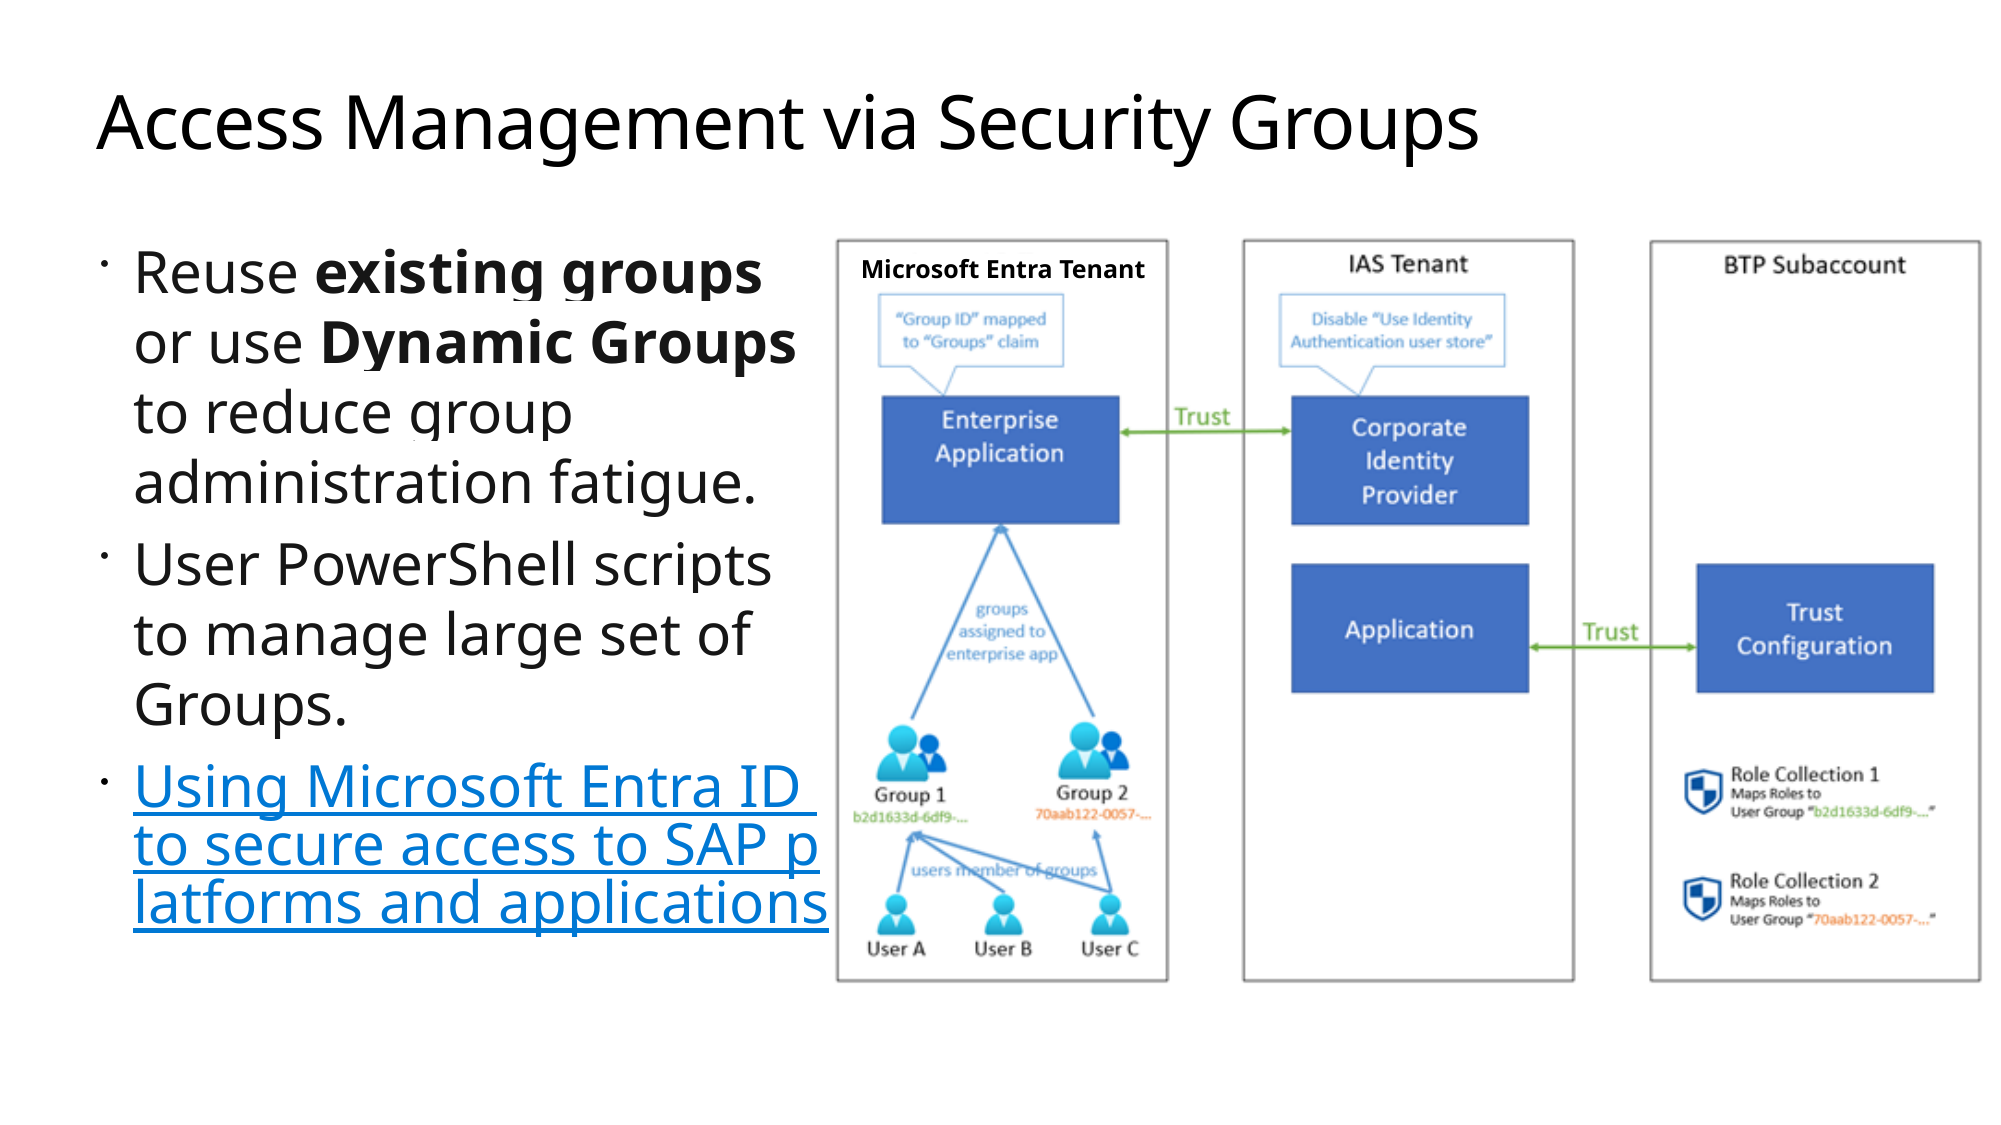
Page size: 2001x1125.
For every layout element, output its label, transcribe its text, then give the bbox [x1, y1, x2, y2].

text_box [831, 235, 1985, 985]
list Reuse existing groups or use Dynamic Groups to reduce group administration fatigue. User PowerShell scripts to manage large set of Groups. Using Microsoft Entra ID to secure access to SAP platforms and applications [95, 235, 831, 874]
title Access Management via Security Groups [96, 75, 1904, 166]
